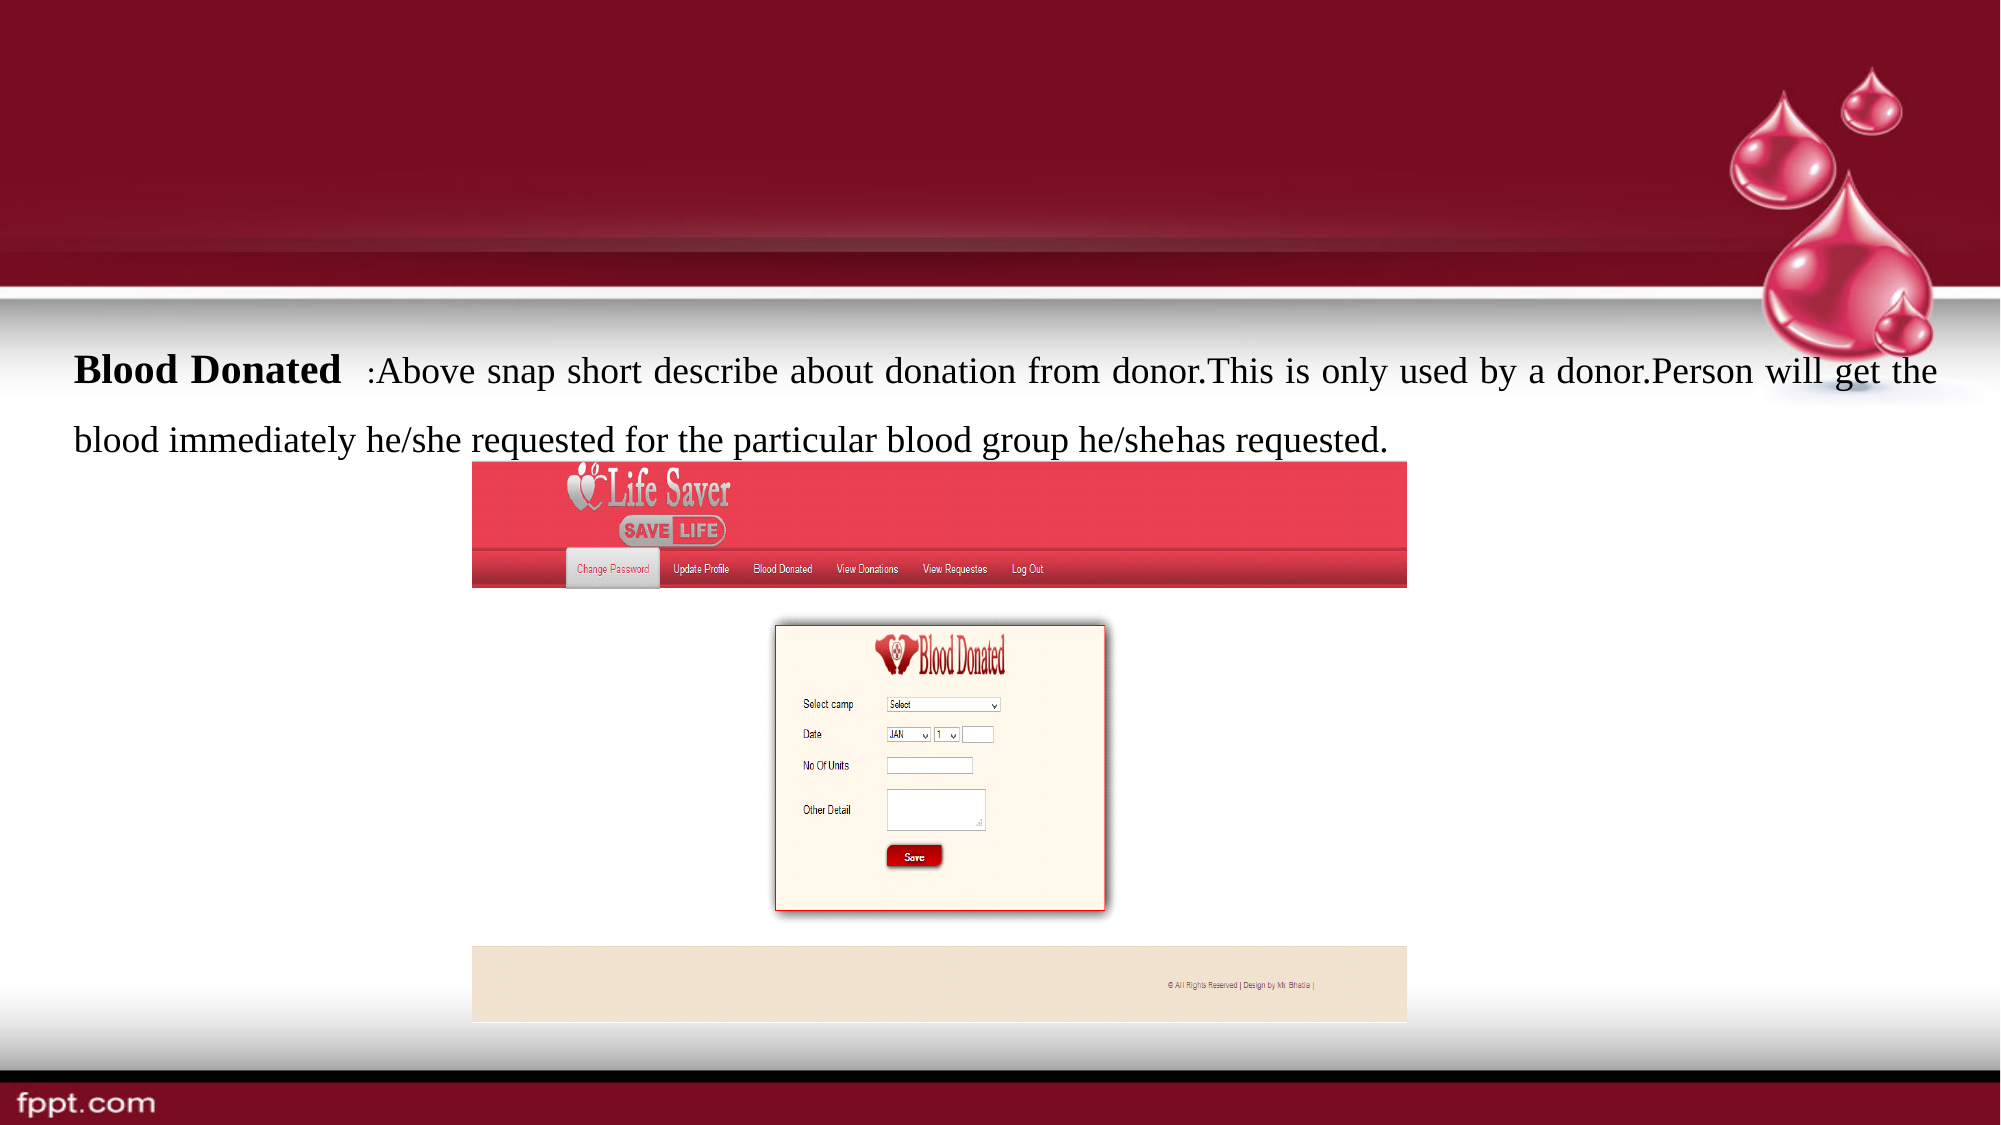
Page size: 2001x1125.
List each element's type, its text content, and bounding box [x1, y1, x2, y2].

text_box Blood Donated :Above snap short describe about donation from donor.This is only used by a donor.Person will get the blood immediately he/she requested for the particular blood group he/shehas requested. [59, 309, 1955, 468]
picture [0, 0, 2001, 1125]
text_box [472, 460, 1407, 1023]
